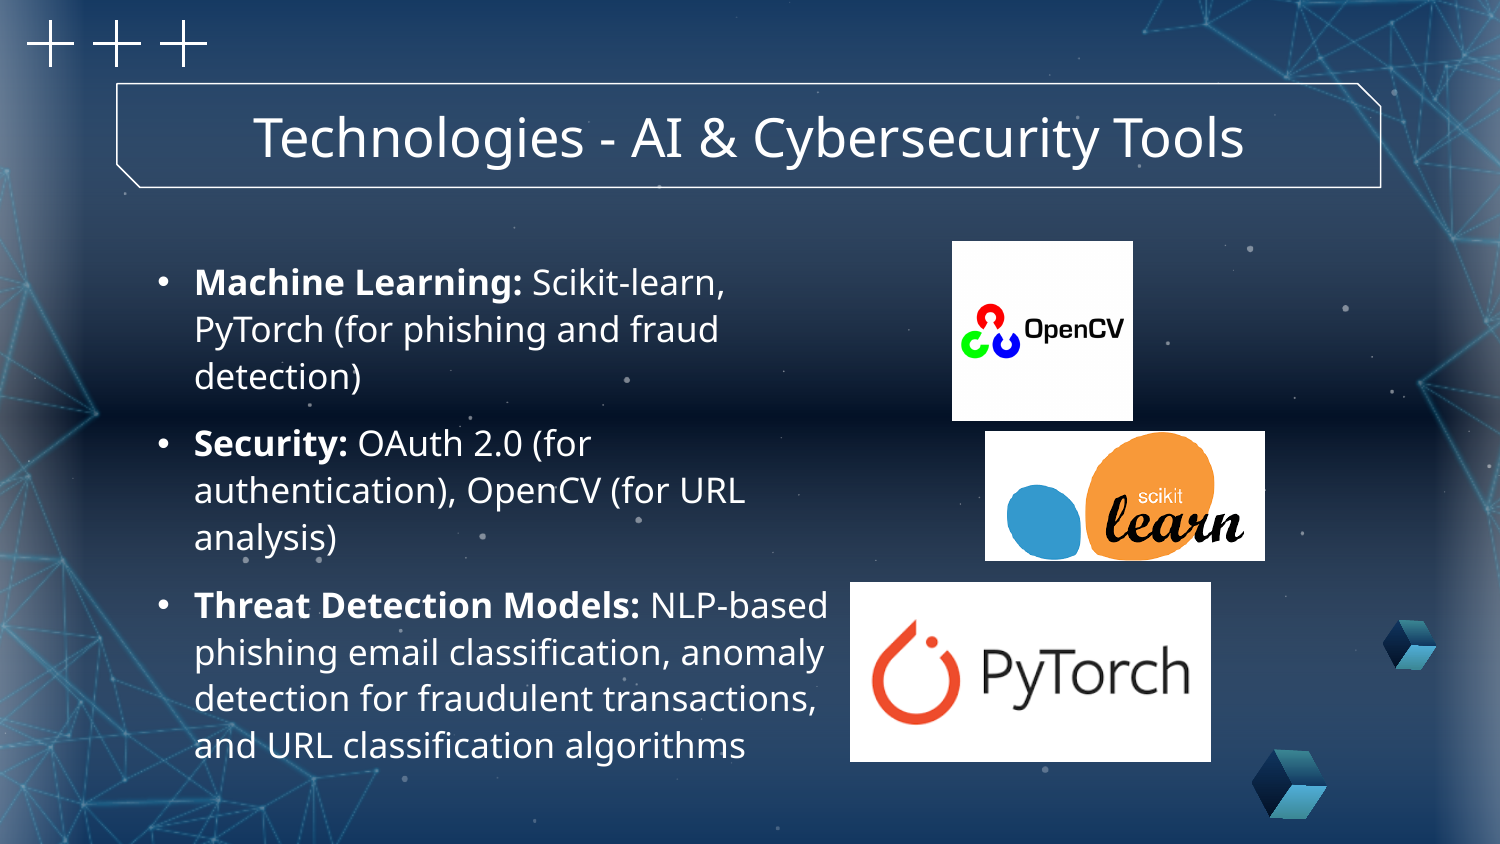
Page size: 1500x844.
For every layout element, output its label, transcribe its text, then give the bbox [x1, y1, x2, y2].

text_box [92, 0, 141, 134]
title Technologies - AI & Cybersecurity Tools [117, 88, 1382, 183]
text_box Machine Learning: Scikit-learn, PyTorch (for phishing and fraud detection) Security: OAuth 2.0 (for authentication), OpenCV (for URL analysis) Threat Detection Models: NLP-based phishing email classification, anomaly detection for fraudulent transactions, and URL classification algorithms [141, 241, 872, 763]
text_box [1382, 619, 1437, 670]
picture [850, 0, 1500, 763]
text_box [145, 83, 1363, 88]
picture [0, 112, 1436, 844]
text_box [135, 183, 1381, 188]
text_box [1251, 749, 1328, 820]
